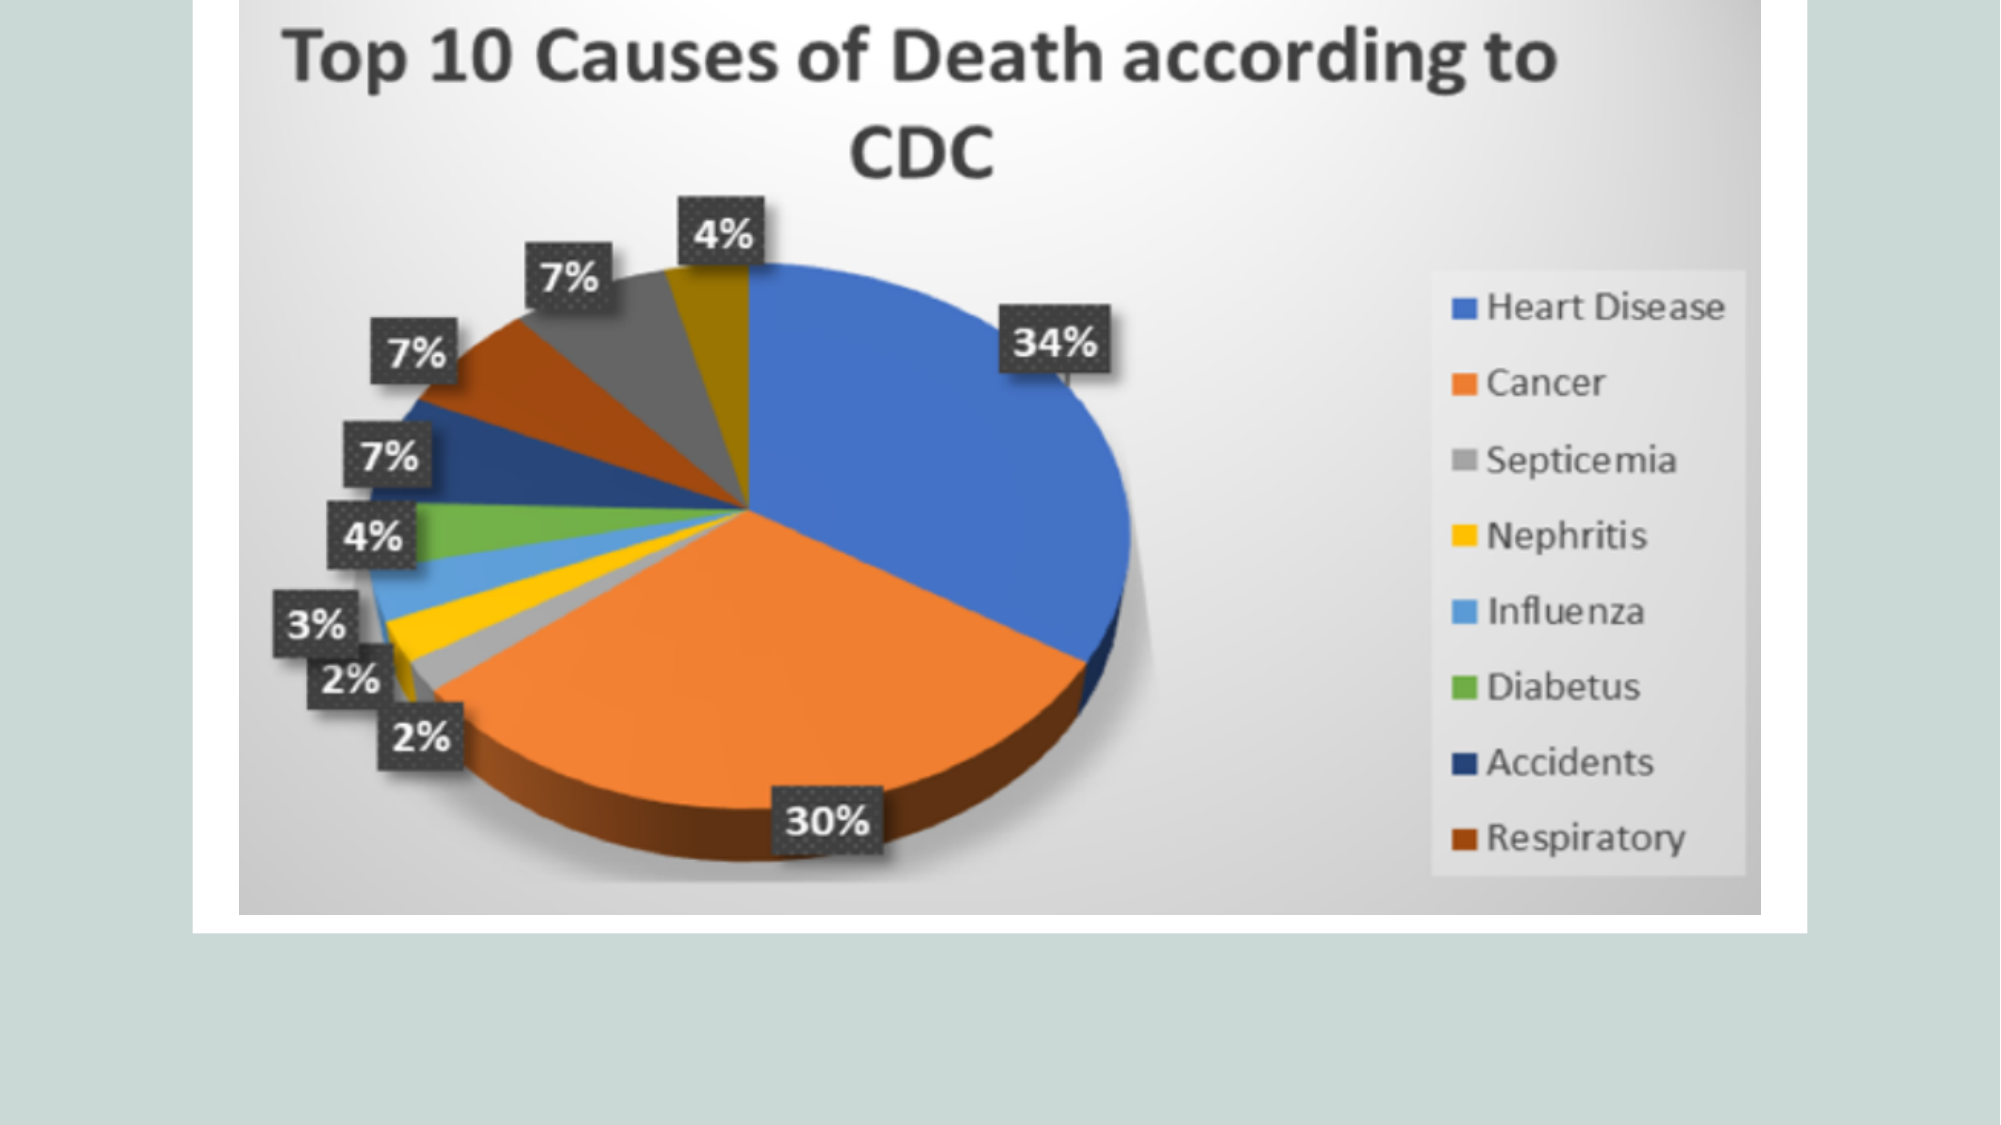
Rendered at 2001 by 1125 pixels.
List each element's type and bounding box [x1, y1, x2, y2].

picture [239, 0, 1761, 915]
